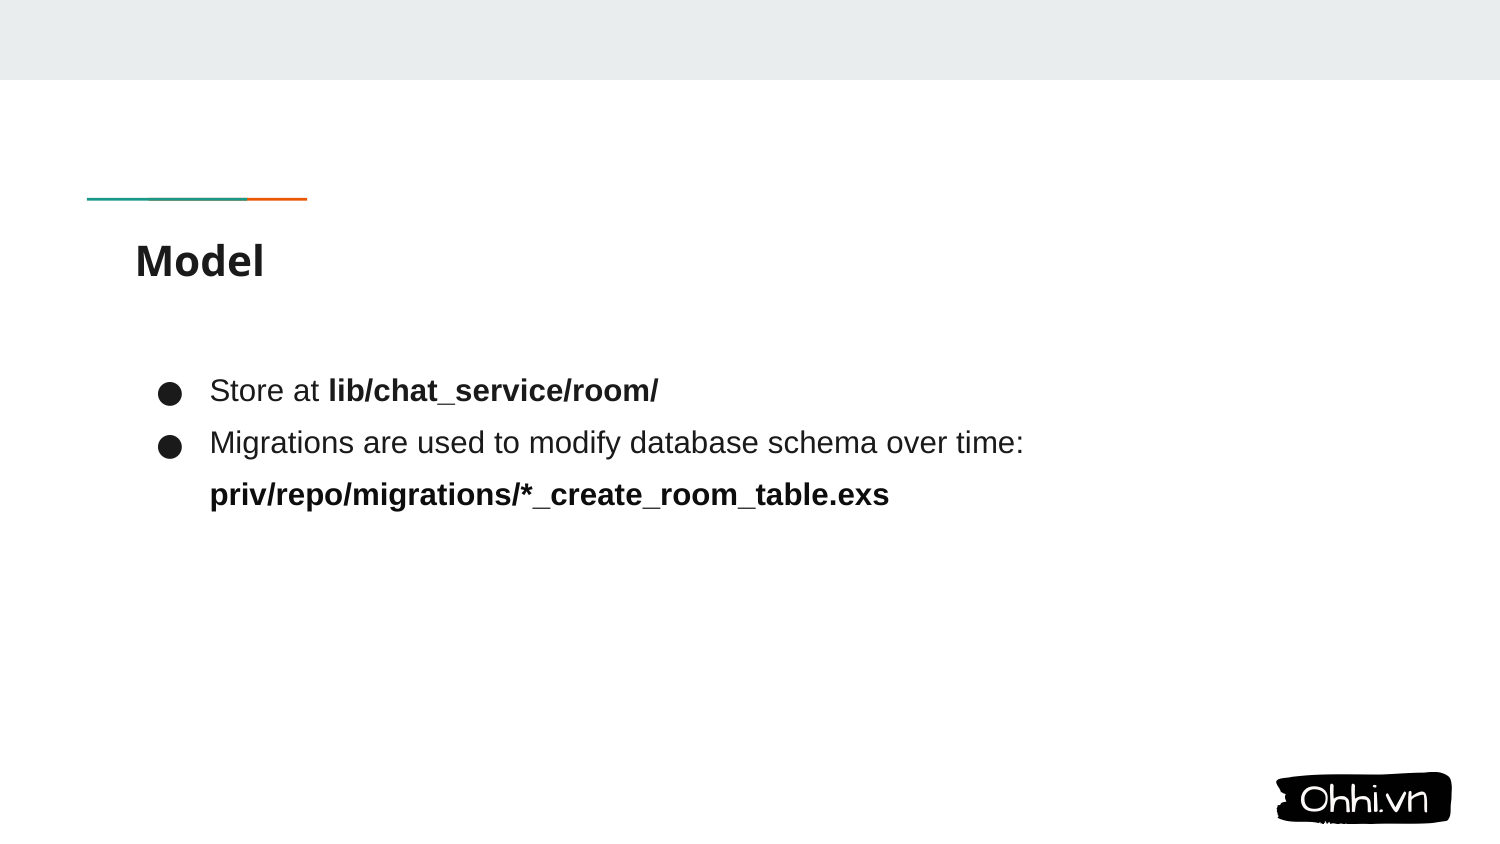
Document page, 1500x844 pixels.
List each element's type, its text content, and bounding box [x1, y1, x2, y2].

title Model [119, 216, 1381, 305]
picture [1276, 772, 1452, 824]
list Store at lib/chat_service/room/ Migrations are used to modify database schema over time: priv/repo/migrations/*_create_room_table.exs [119, 341, 1381, 712]
